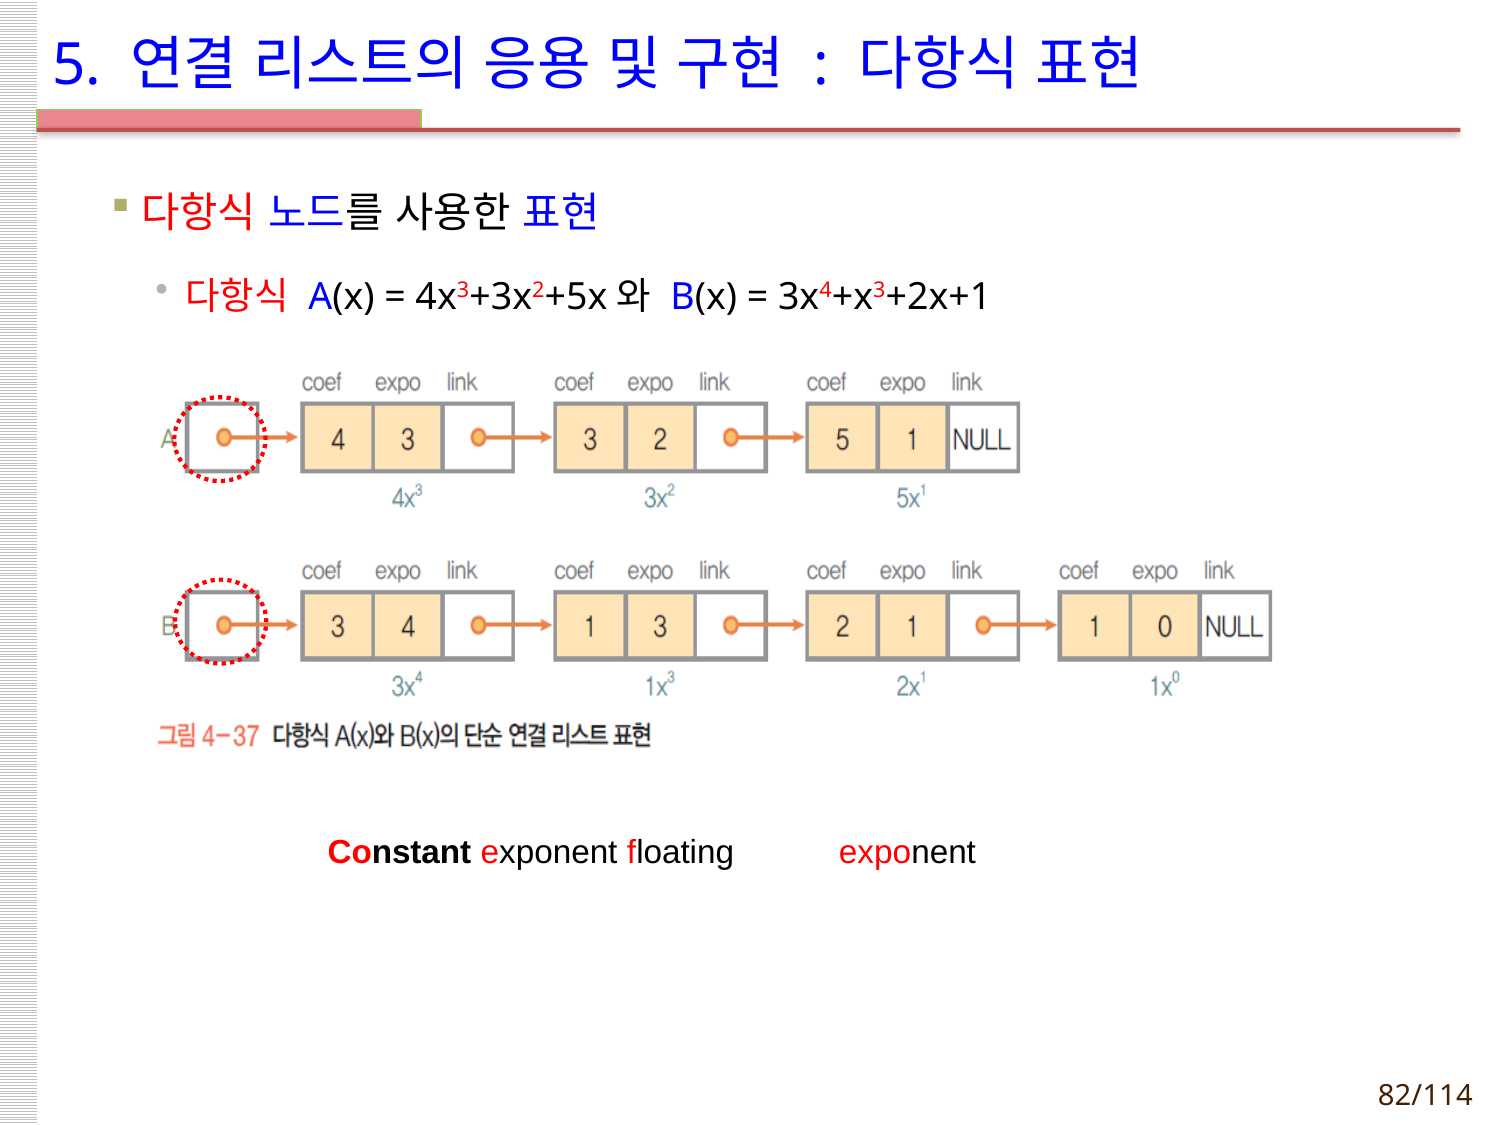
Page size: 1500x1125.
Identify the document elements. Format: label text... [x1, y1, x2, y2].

list 다항식 노드를 사용한 표현 다항식 A(x) = 4x3+3x2+5x와 B(x) = 3x4+x3+2x+1 [37, 152, 1463, 1091]
text_box exponent [824, 822, 991, 878]
picture [150, 361, 1278, 752]
text_box Constant exponent floating [312, 822, 786, 878]
title 5. 연결 리스트의 응용 및 구현 : 다항식 표현 [37, 13, 1278, 109]
